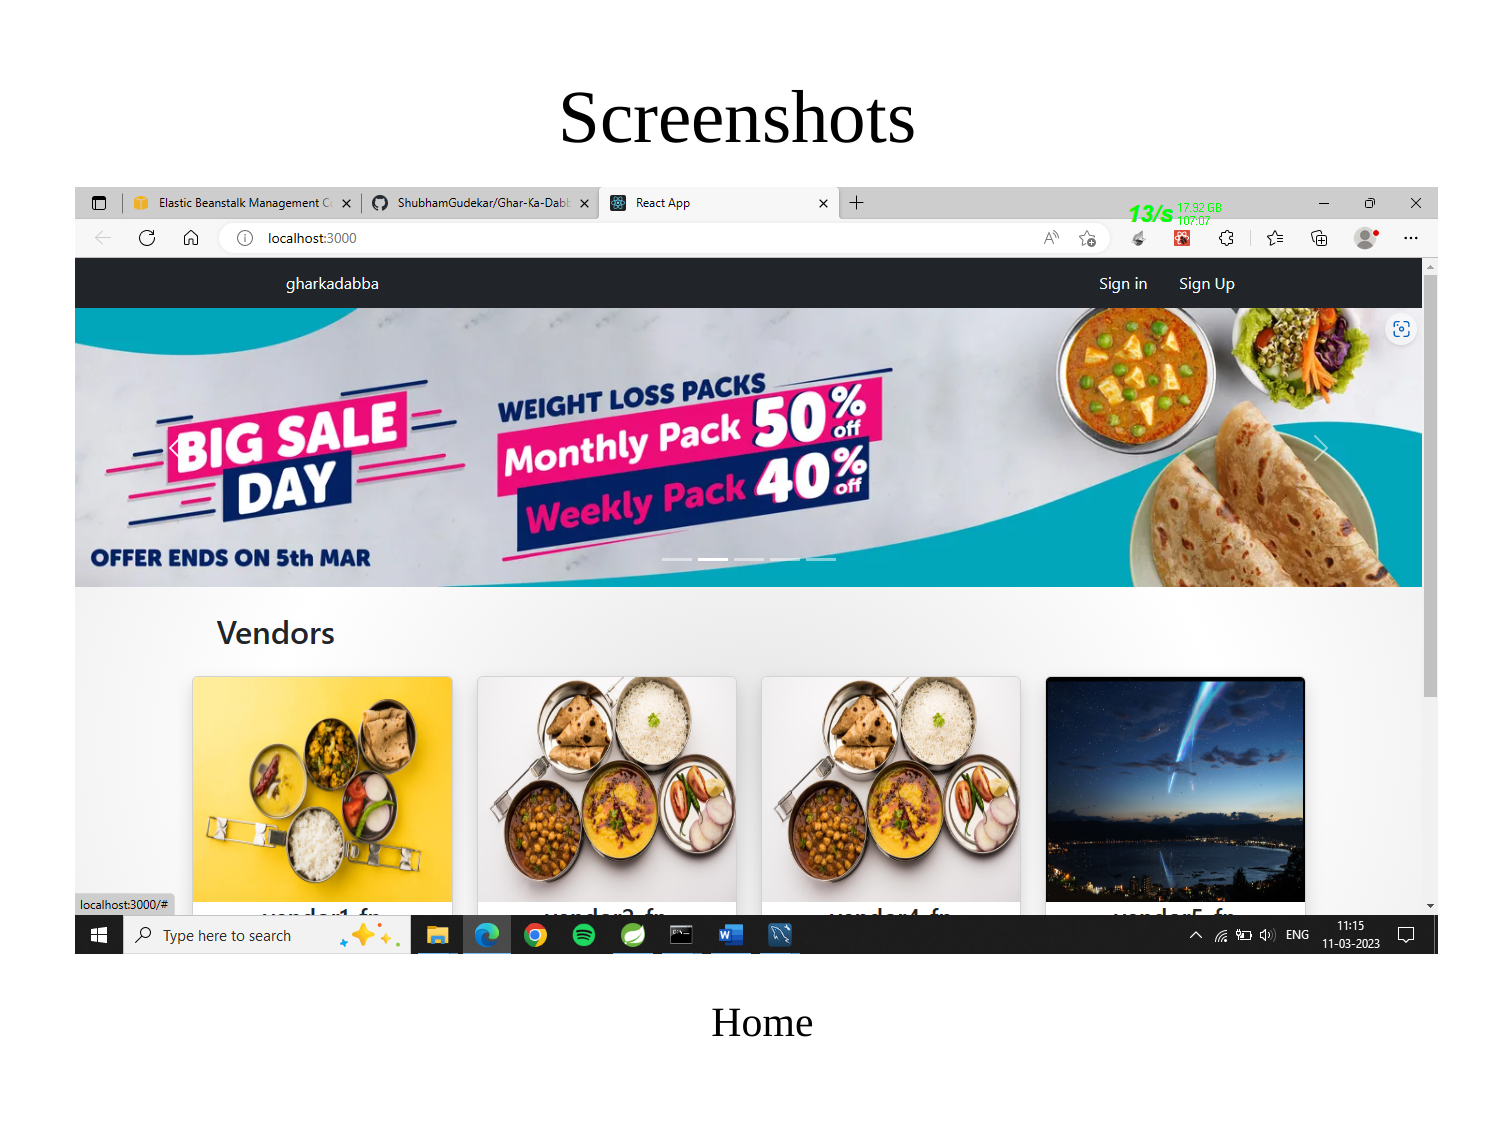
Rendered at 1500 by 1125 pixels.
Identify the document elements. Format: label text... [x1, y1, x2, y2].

subtitle Home [237, 987, 1288, 1063]
picture [74, 187, 1438, 954]
title Screenshots [99, 62, 1375, 163]
